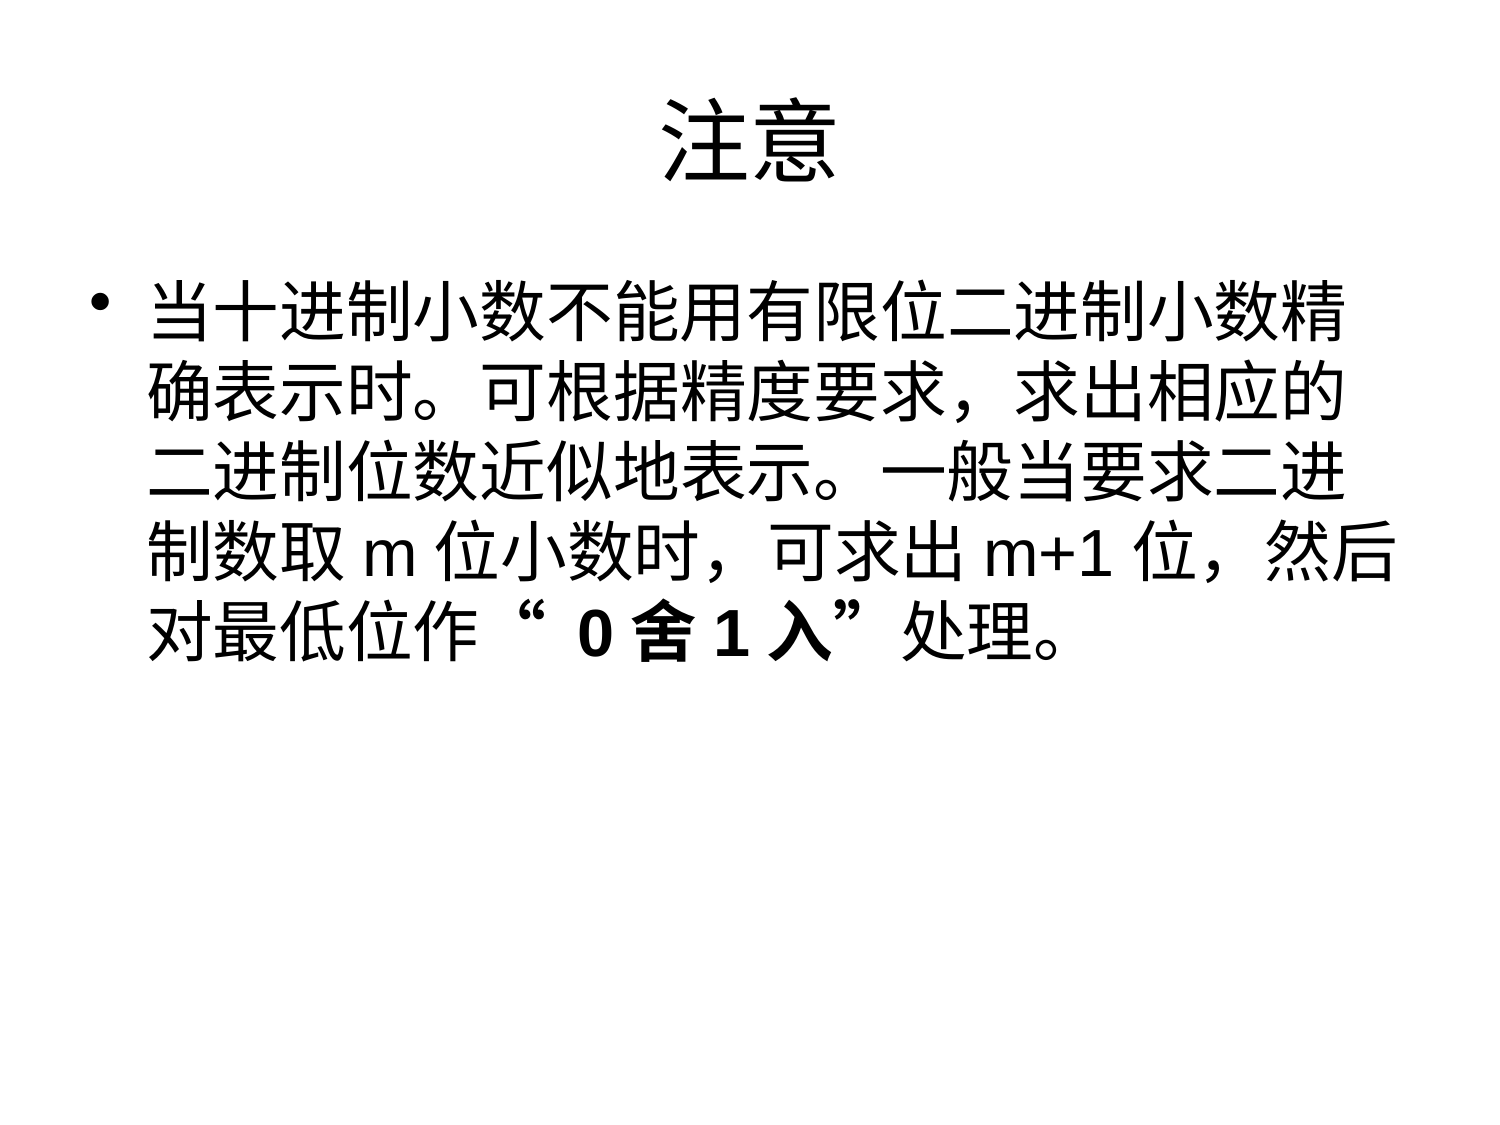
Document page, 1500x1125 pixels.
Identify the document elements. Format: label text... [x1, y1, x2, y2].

title 注意 [74, 44, 1426, 233]
list 当十进制小数不能用有限位二进制小数精确表示时。可根据精度要求，求出相应的二进制位数近似地表示。一般当要求二进制数取m位小数时，可求出m+1位，然后对最低位作“ 0舍1入”处理。 [74, 262, 1426, 1006]
